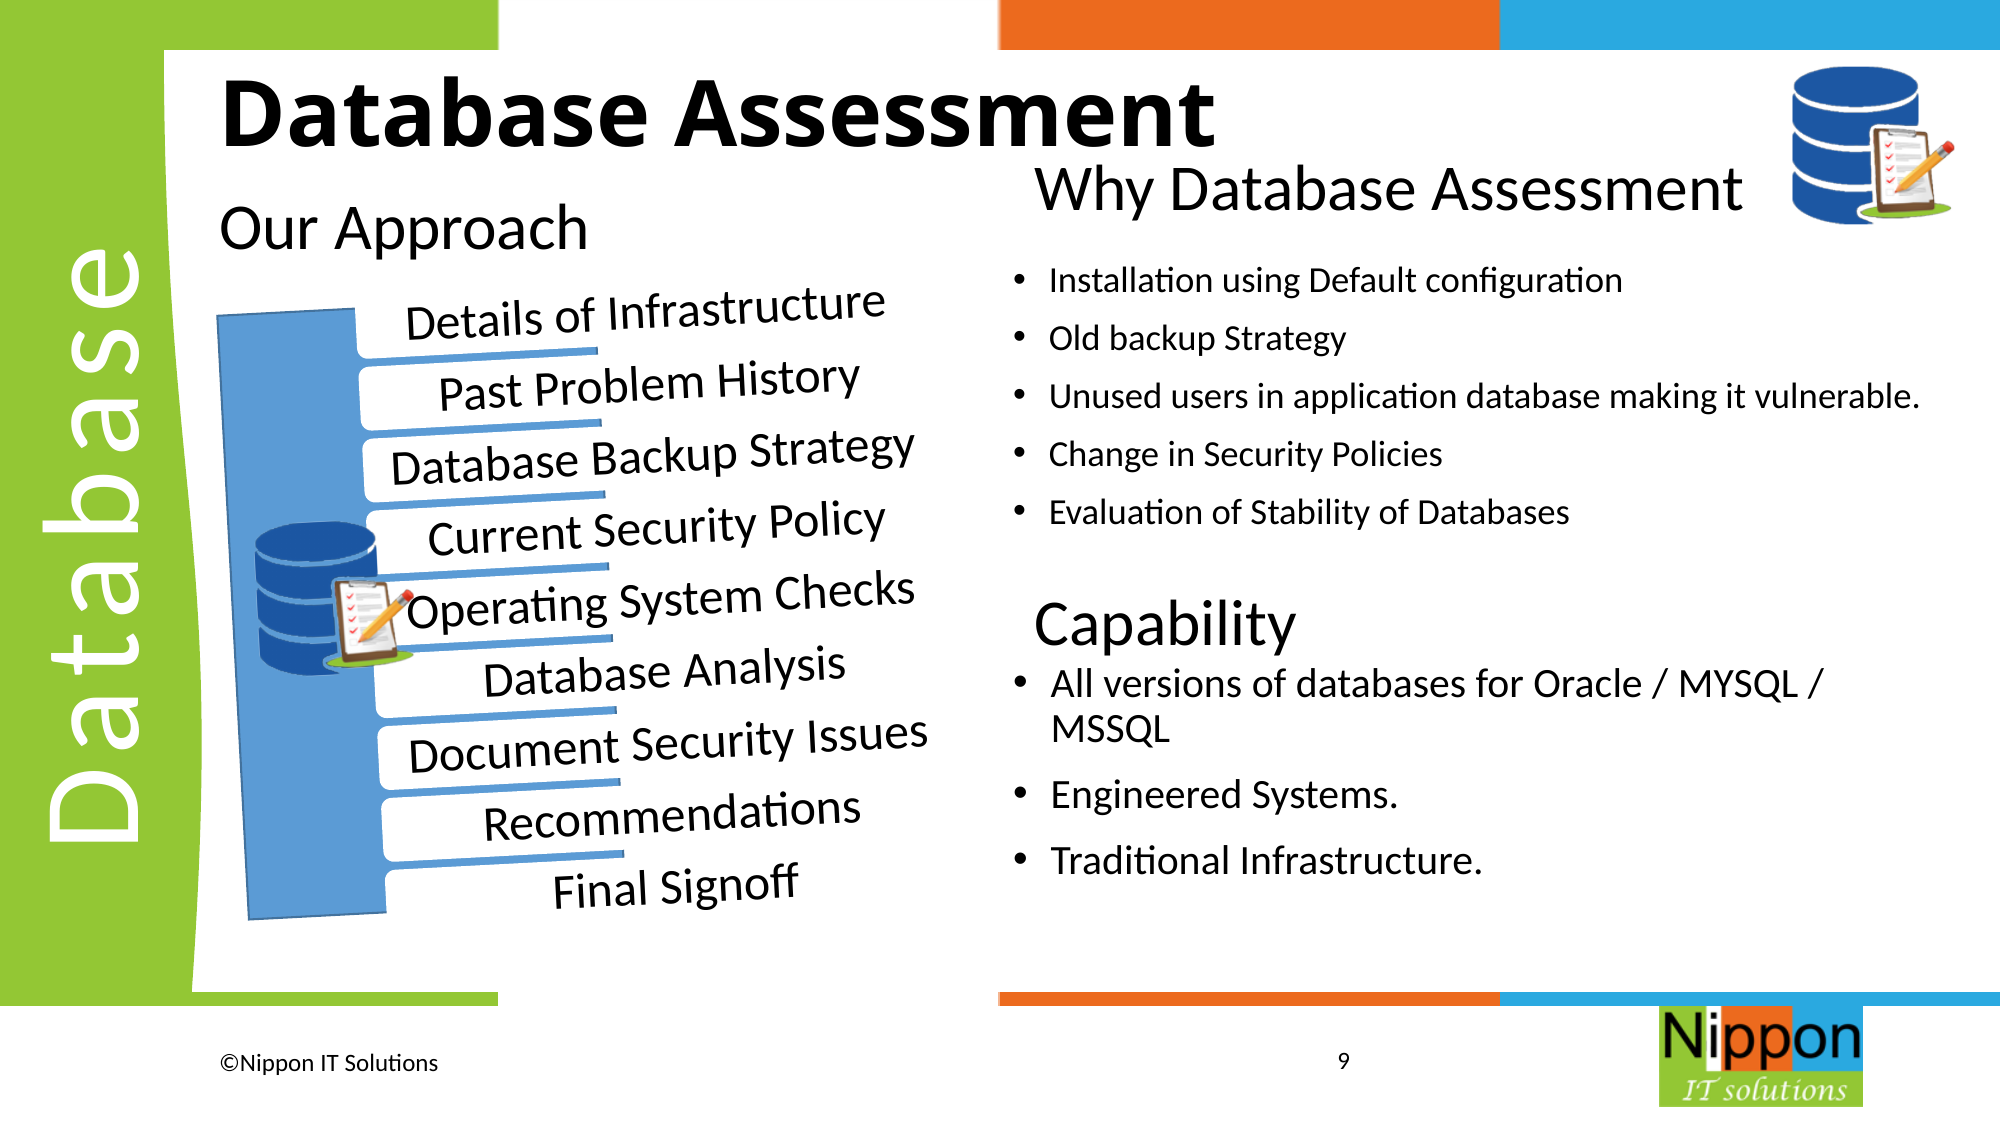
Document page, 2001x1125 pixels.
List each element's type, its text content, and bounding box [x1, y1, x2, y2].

picture [0, 992, 2000, 1107]
slide_number 9 [1322, 1037, 1483, 1098]
text_box Installation using Default configuration Old backup Strategy Unused users in application database making it vulnerable. Change in Security Policies Evaluation of Stability of Databases [998, 253, 1968, 571]
footer ©Nippon IT Solutions [204, 1039, 1061, 1099]
text_box Our Approach [204, 185, 991, 272]
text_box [232, 279, 952, 920]
text_box Database [0, 194, 174, 903]
text_box Capability [1019, 580, 1909, 653]
picture [1784, 57, 1963, 233]
text_box Database Assessment [204, 59, 1784, 170]
text_box Why Database Assessment [1019, 146, 1784, 232]
picture [0, 0, 2000, 50]
text_box All versions of databases for Oracle / MYSQL / MSSQL Engineered Systems. Traditional Infrastructure. [998, 653, 1968, 903]
